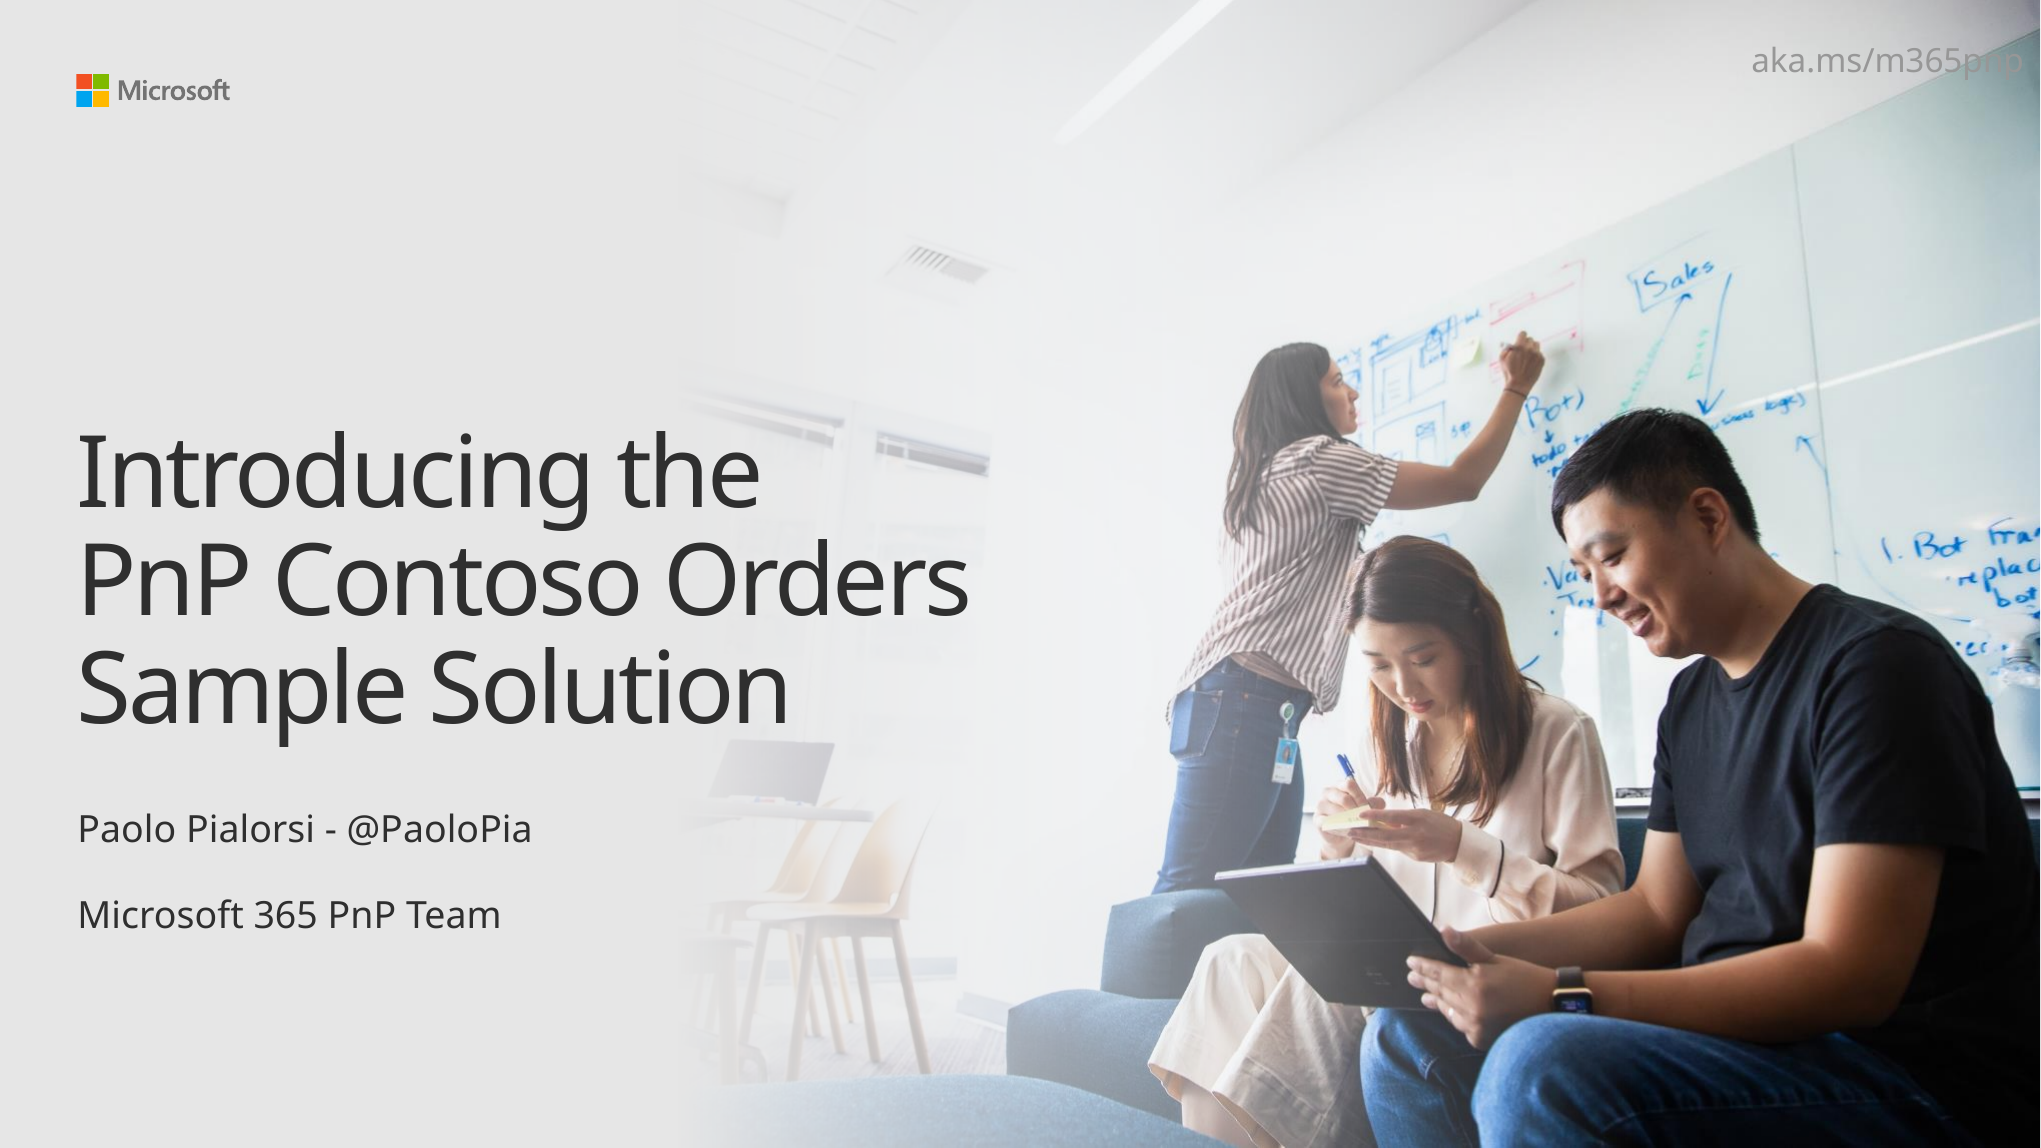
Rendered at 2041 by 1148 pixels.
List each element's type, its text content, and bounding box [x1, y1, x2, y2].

list Paolo Pialorsi - @PaoloPia Microsoft 365 PnP Team [77, 792, 1477, 913]
picture [1563, 0, 2041, 1148]
text_box aka.ms/m365pnp [1721, 25, 2041, 98]
title Introducing the PnP Contoso Orders Sample Solution [76, 250, 1069, 761]
